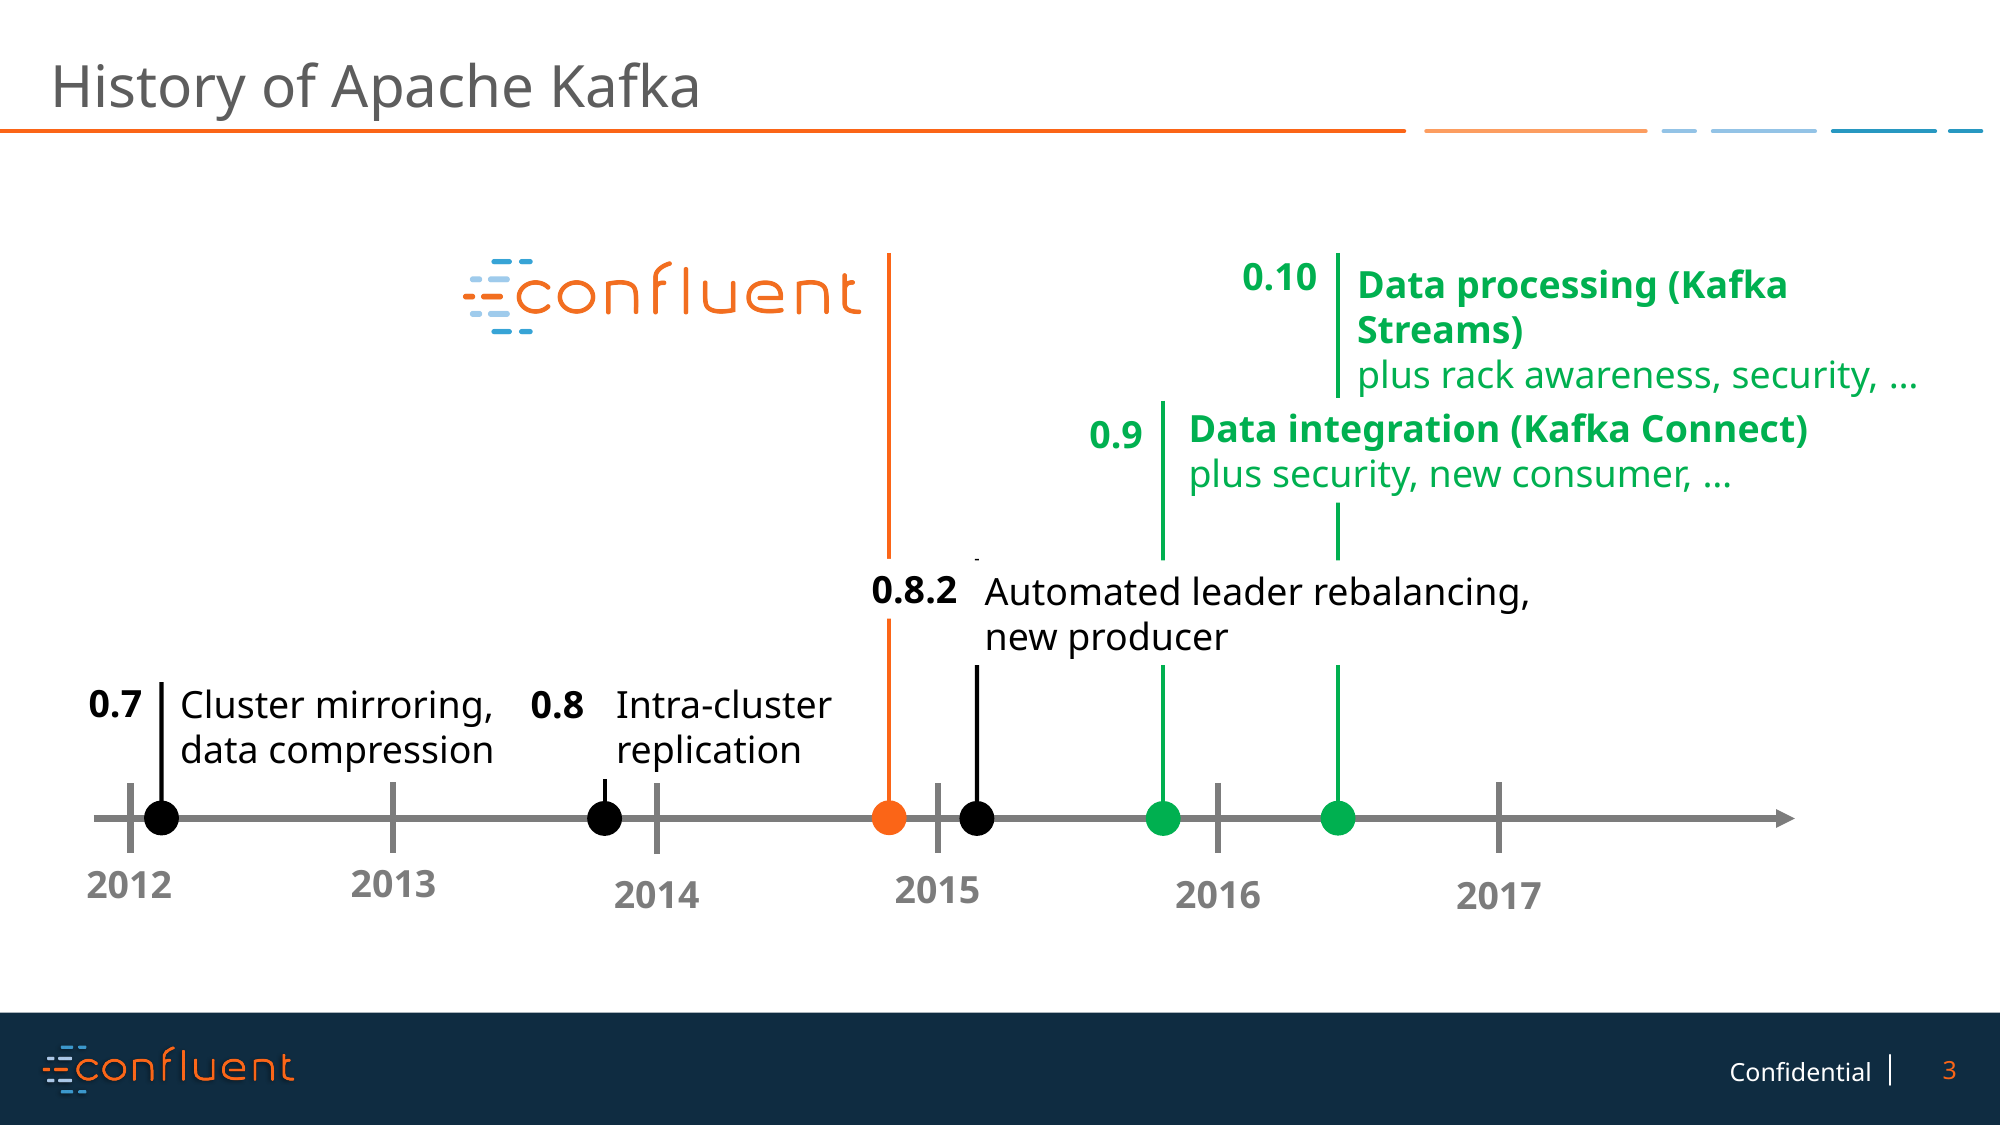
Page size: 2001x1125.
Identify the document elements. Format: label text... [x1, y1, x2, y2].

title History of Apache Kafka [50, 0, 1950, 128]
picture [15, 1025, 322, 1114]
text_box 2016 [1160, 863, 1277, 924]
text_box 2015 [879, 859, 996, 919]
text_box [855, 558, 1530, 835]
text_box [1073, 398, 1930, 835]
text_box 2017 [1441, 864, 1557, 925]
text_box 2014 [598, 863, 715, 924]
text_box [1226, 246, 1965, 835]
text_box 2013 [335, 852, 452, 913]
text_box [515, 674, 841, 835]
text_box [451, 248, 906, 835]
text_box 2012 [71, 853, 188, 914]
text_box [73, 673, 508, 835]
